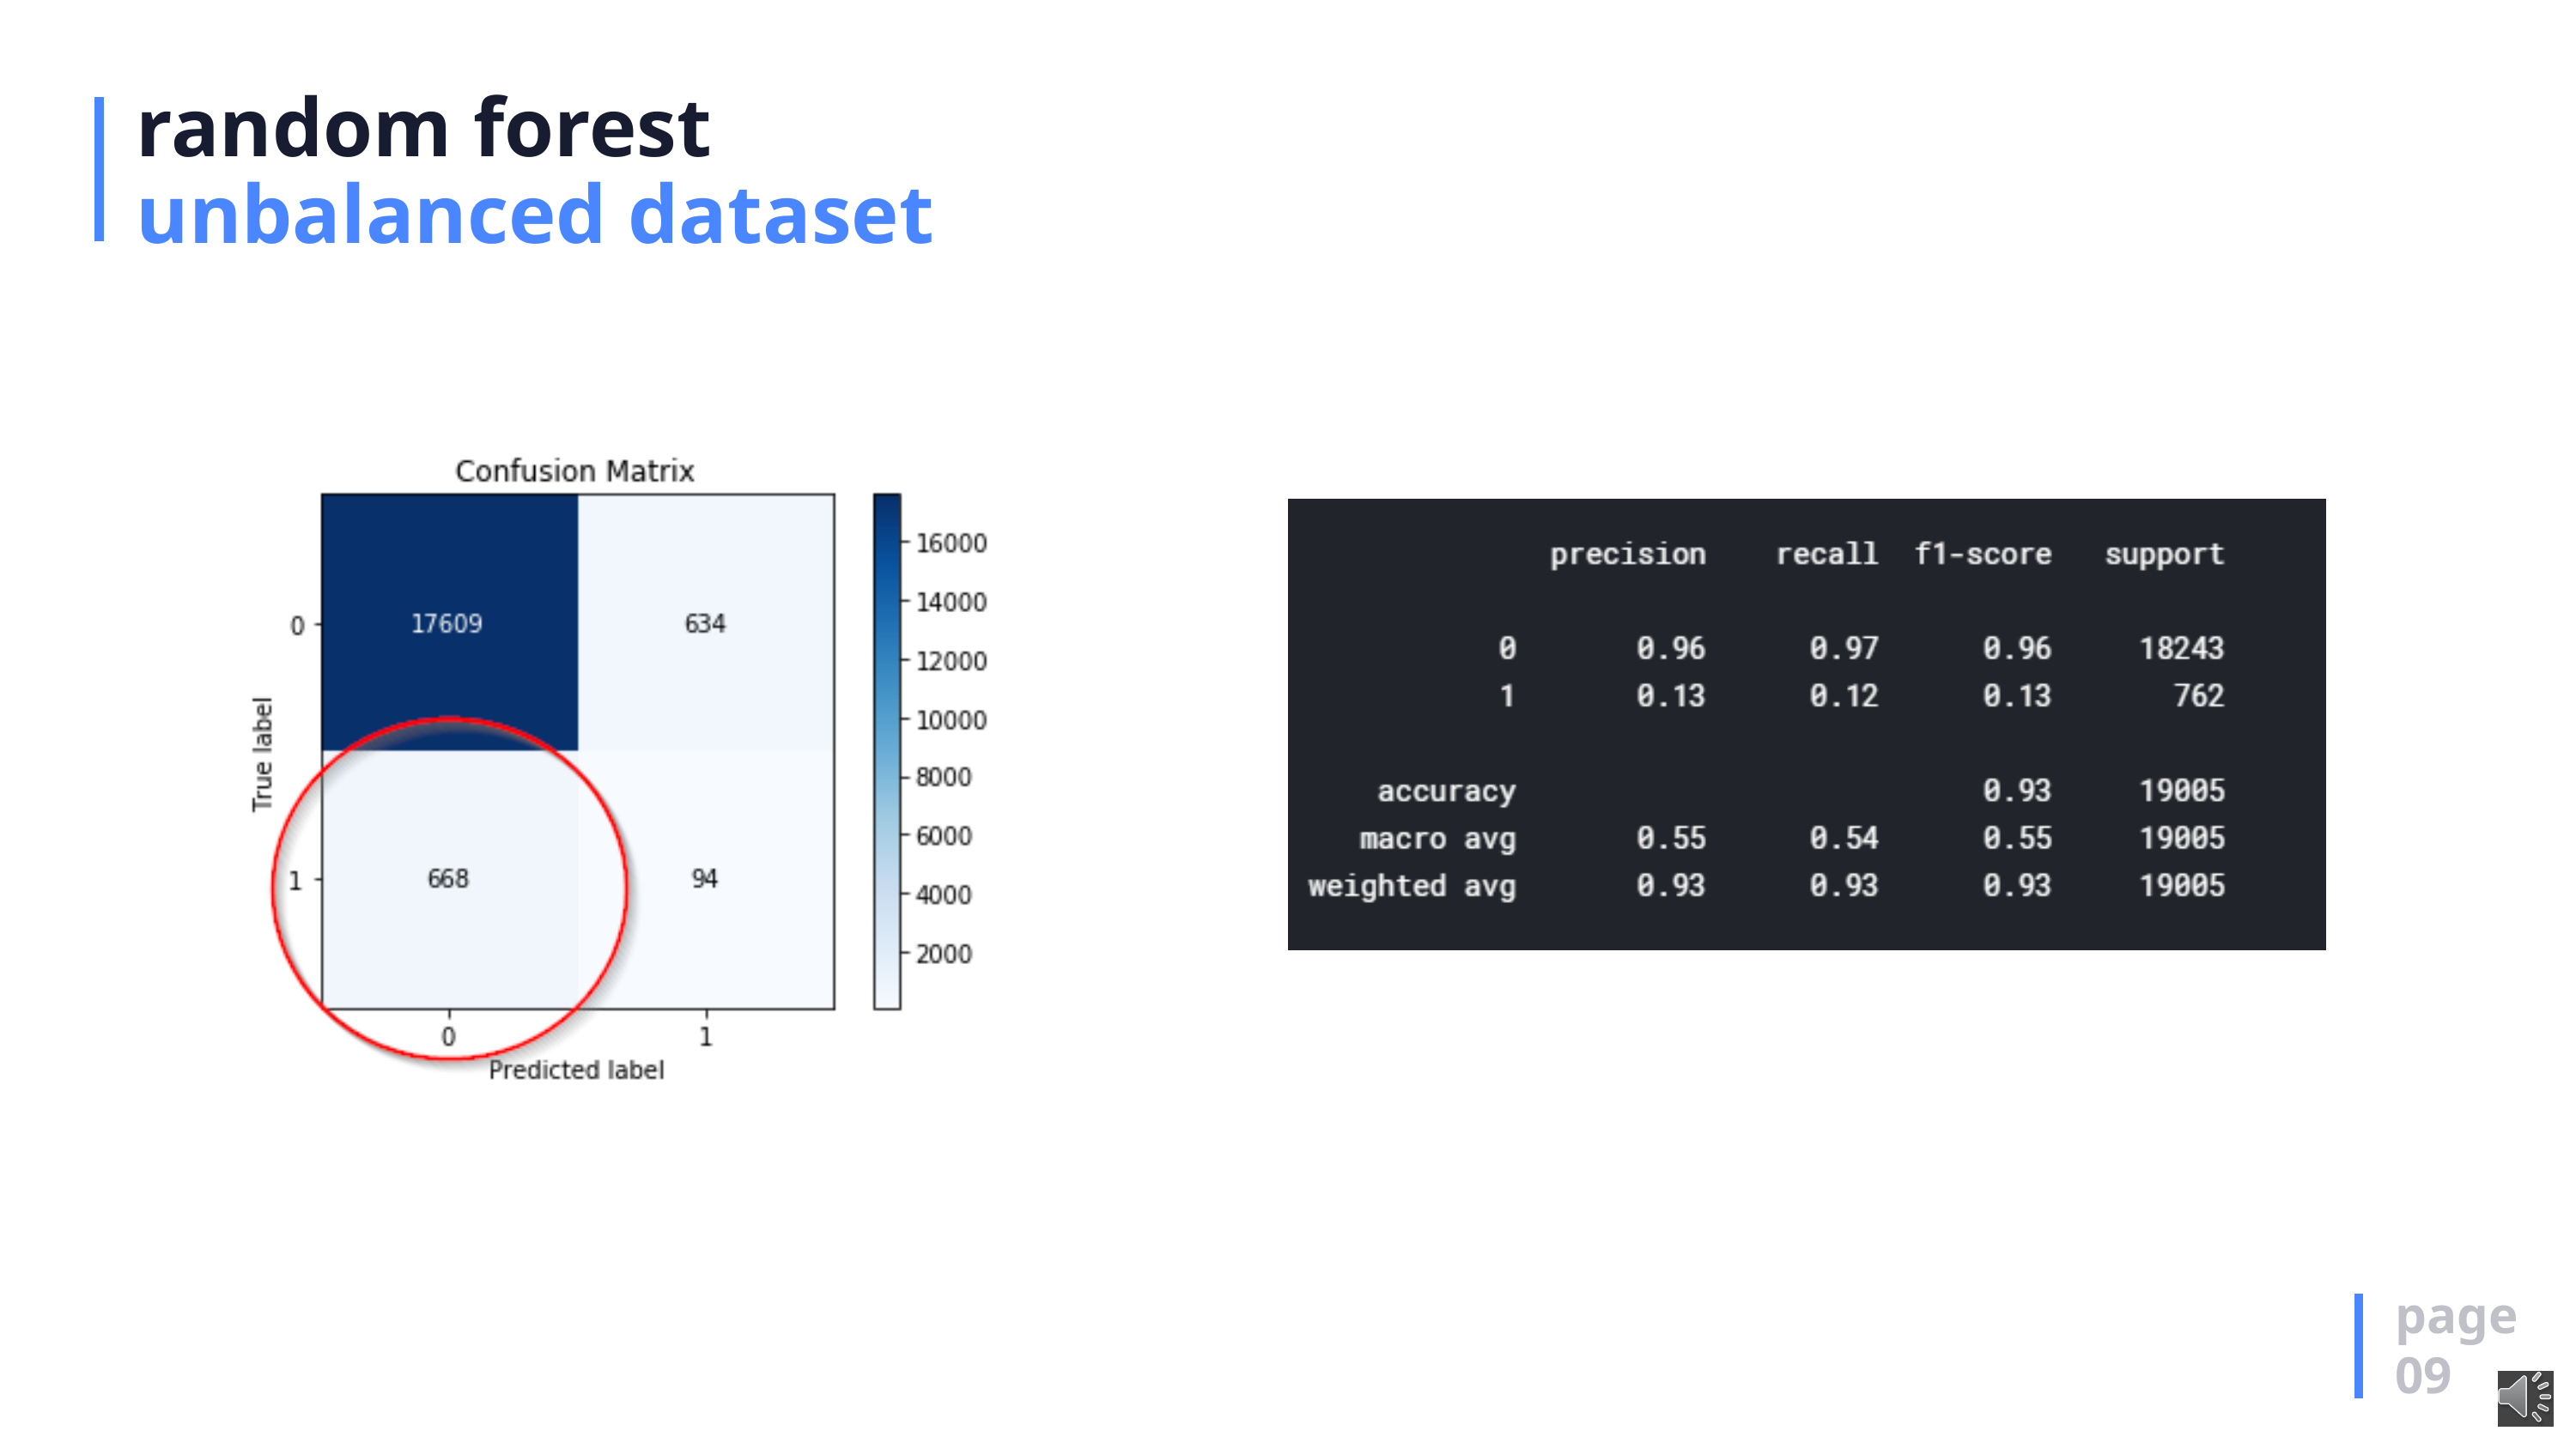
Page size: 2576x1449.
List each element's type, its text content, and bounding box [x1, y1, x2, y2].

picture [206, 423, 1023, 1115]
picture [2497, 1369, 2555, 1428]
slide_number page 09 [2383, 1277, 2576, 1412]
picture [1287, 499, 2326, 950]
title random forest unbalanced dataset [123, 80, 1106, 270]
